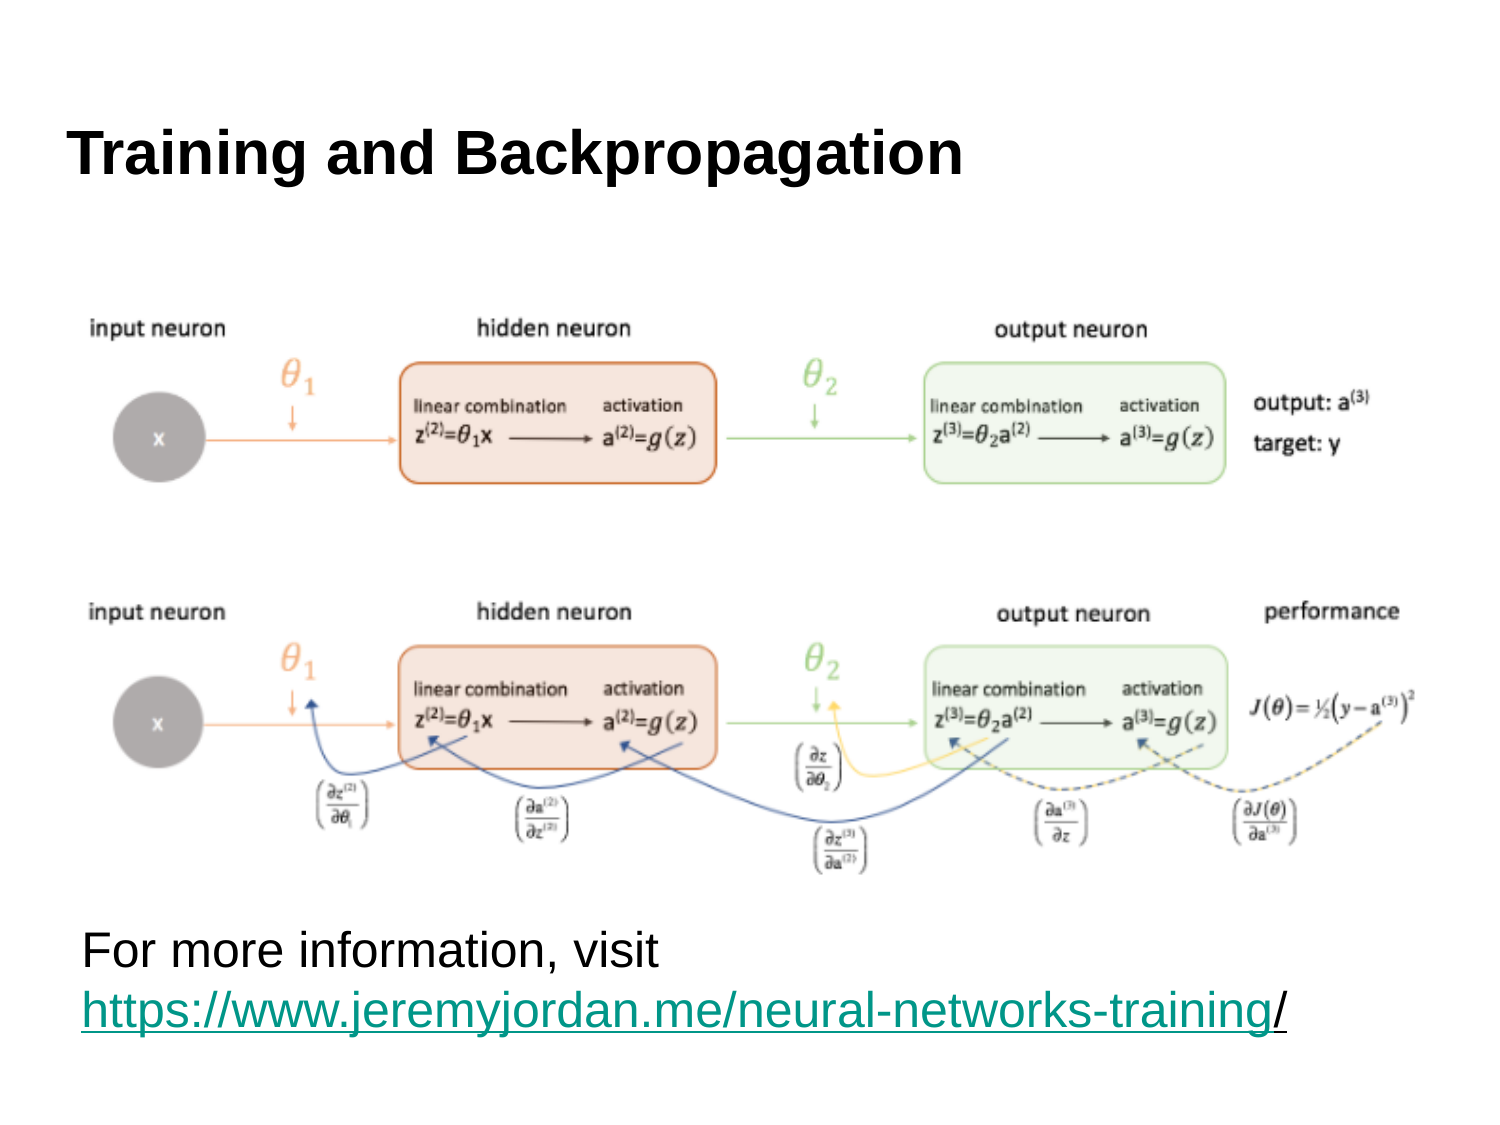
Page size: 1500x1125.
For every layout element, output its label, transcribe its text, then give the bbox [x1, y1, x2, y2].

picture [28, 226, 1450, 914]
text_box For more information, visit https://www.jeremyjordan.me/neural-networks-training/ [66, 921, 1431, 1046]
title Training and Backpropagation [51, 97, 1449, 234]
